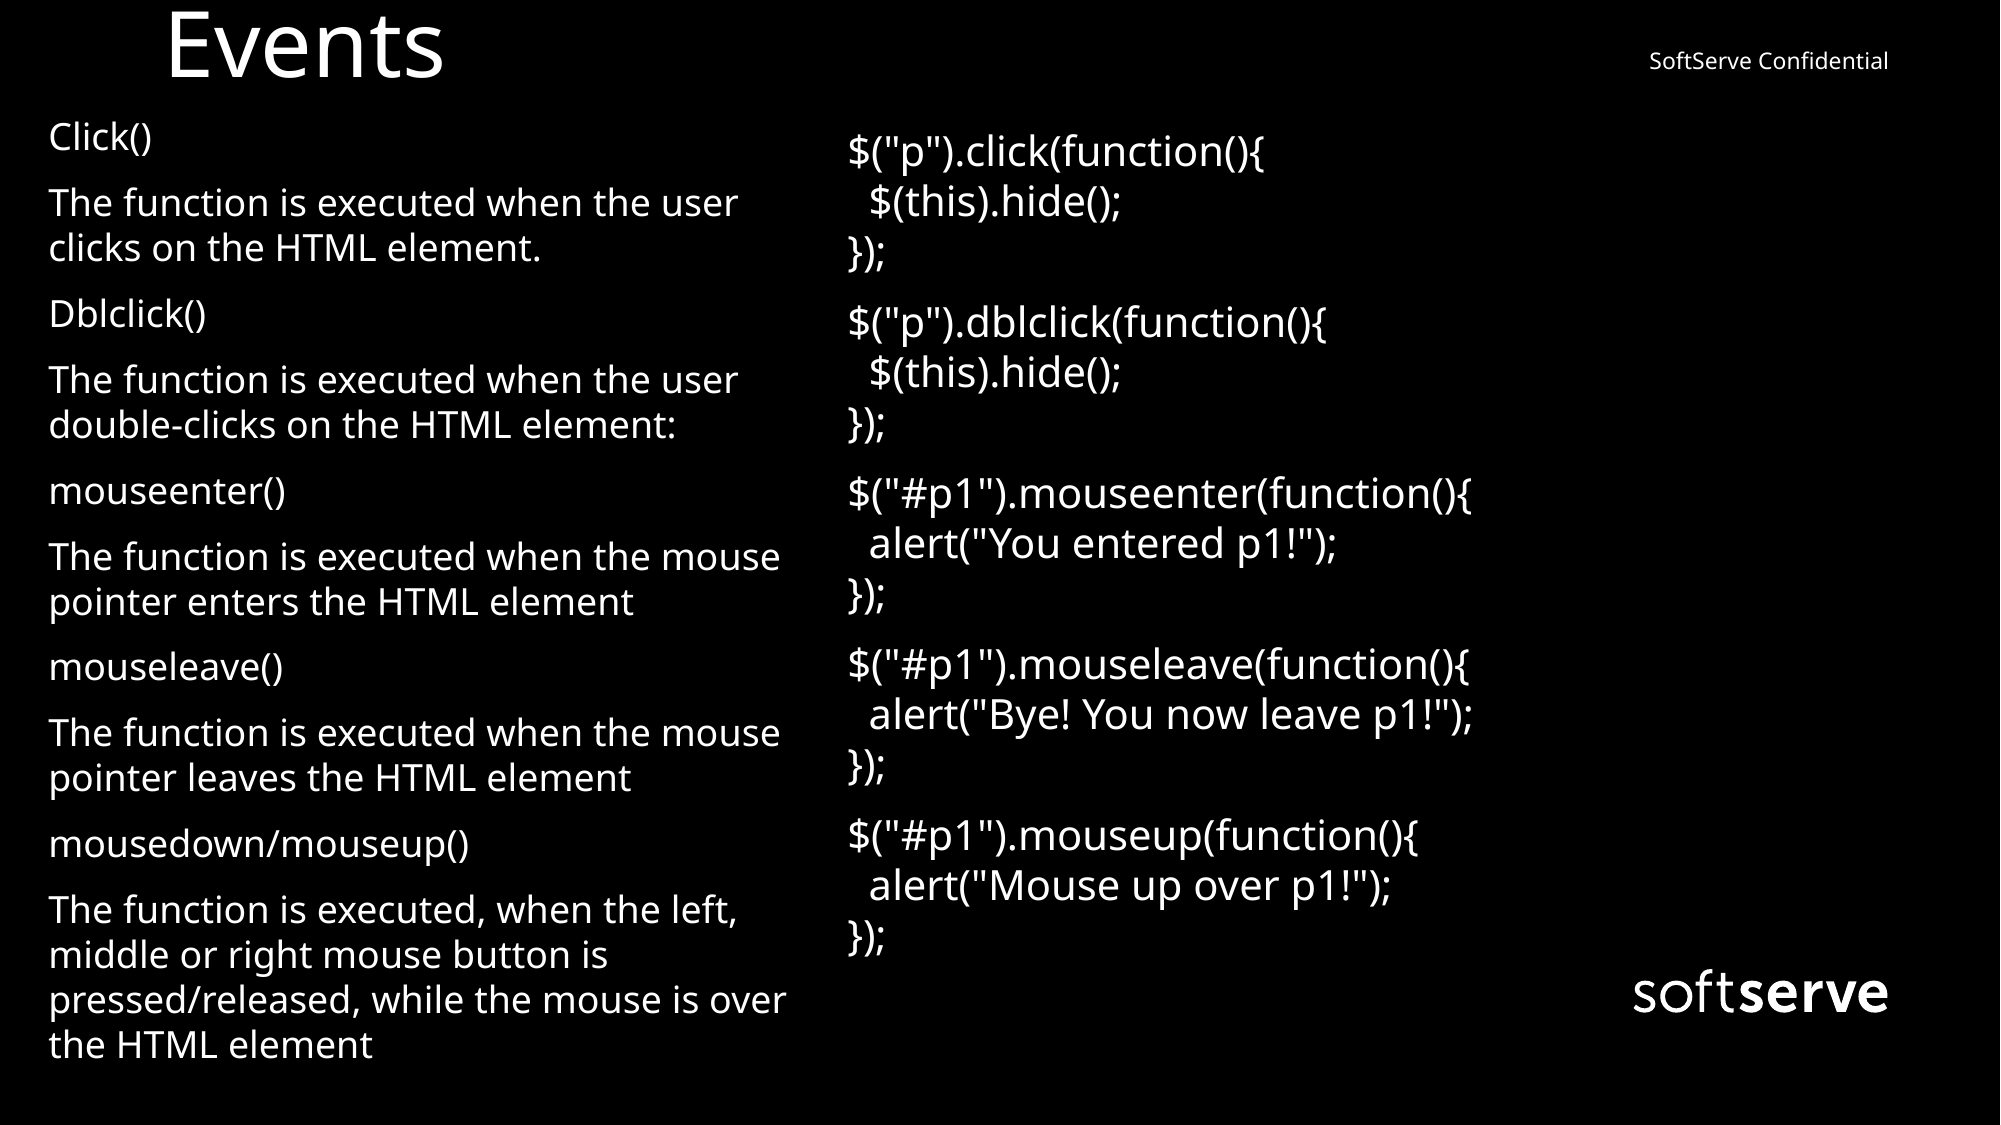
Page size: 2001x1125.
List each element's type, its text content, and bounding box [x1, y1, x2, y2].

list $("p").click(function(){ $(this).hide(); }); $("p").dblclick(function(){ $(this).hide(); }); $("#p1").mouseenter(function(){ alert("You entered p1!"); }); $("#p1").mouseleave(function(){ alert("Bye! You now leave p1!"); }); $("#p1").mouseup(function(){ alert("Mouse up over p1!"); }); [847, 0, 2000, 480]
list Click() The function is executed when the user clicks on the HTML element. Dblclick() The function is executed when the user double-clicks on the HTML element: mouseenter() The function is executed when the mouse pointer enters the HTML element mouseleave() The function is executed when the mouse pointer leaves the HTML element mousedown/mouseup() The function is executed, when the left, middle or right mouse button is pressed/released, while the mouse is over the HTML element [48, 105, 847, 444]
title Events [163, 0, 733, 105]
